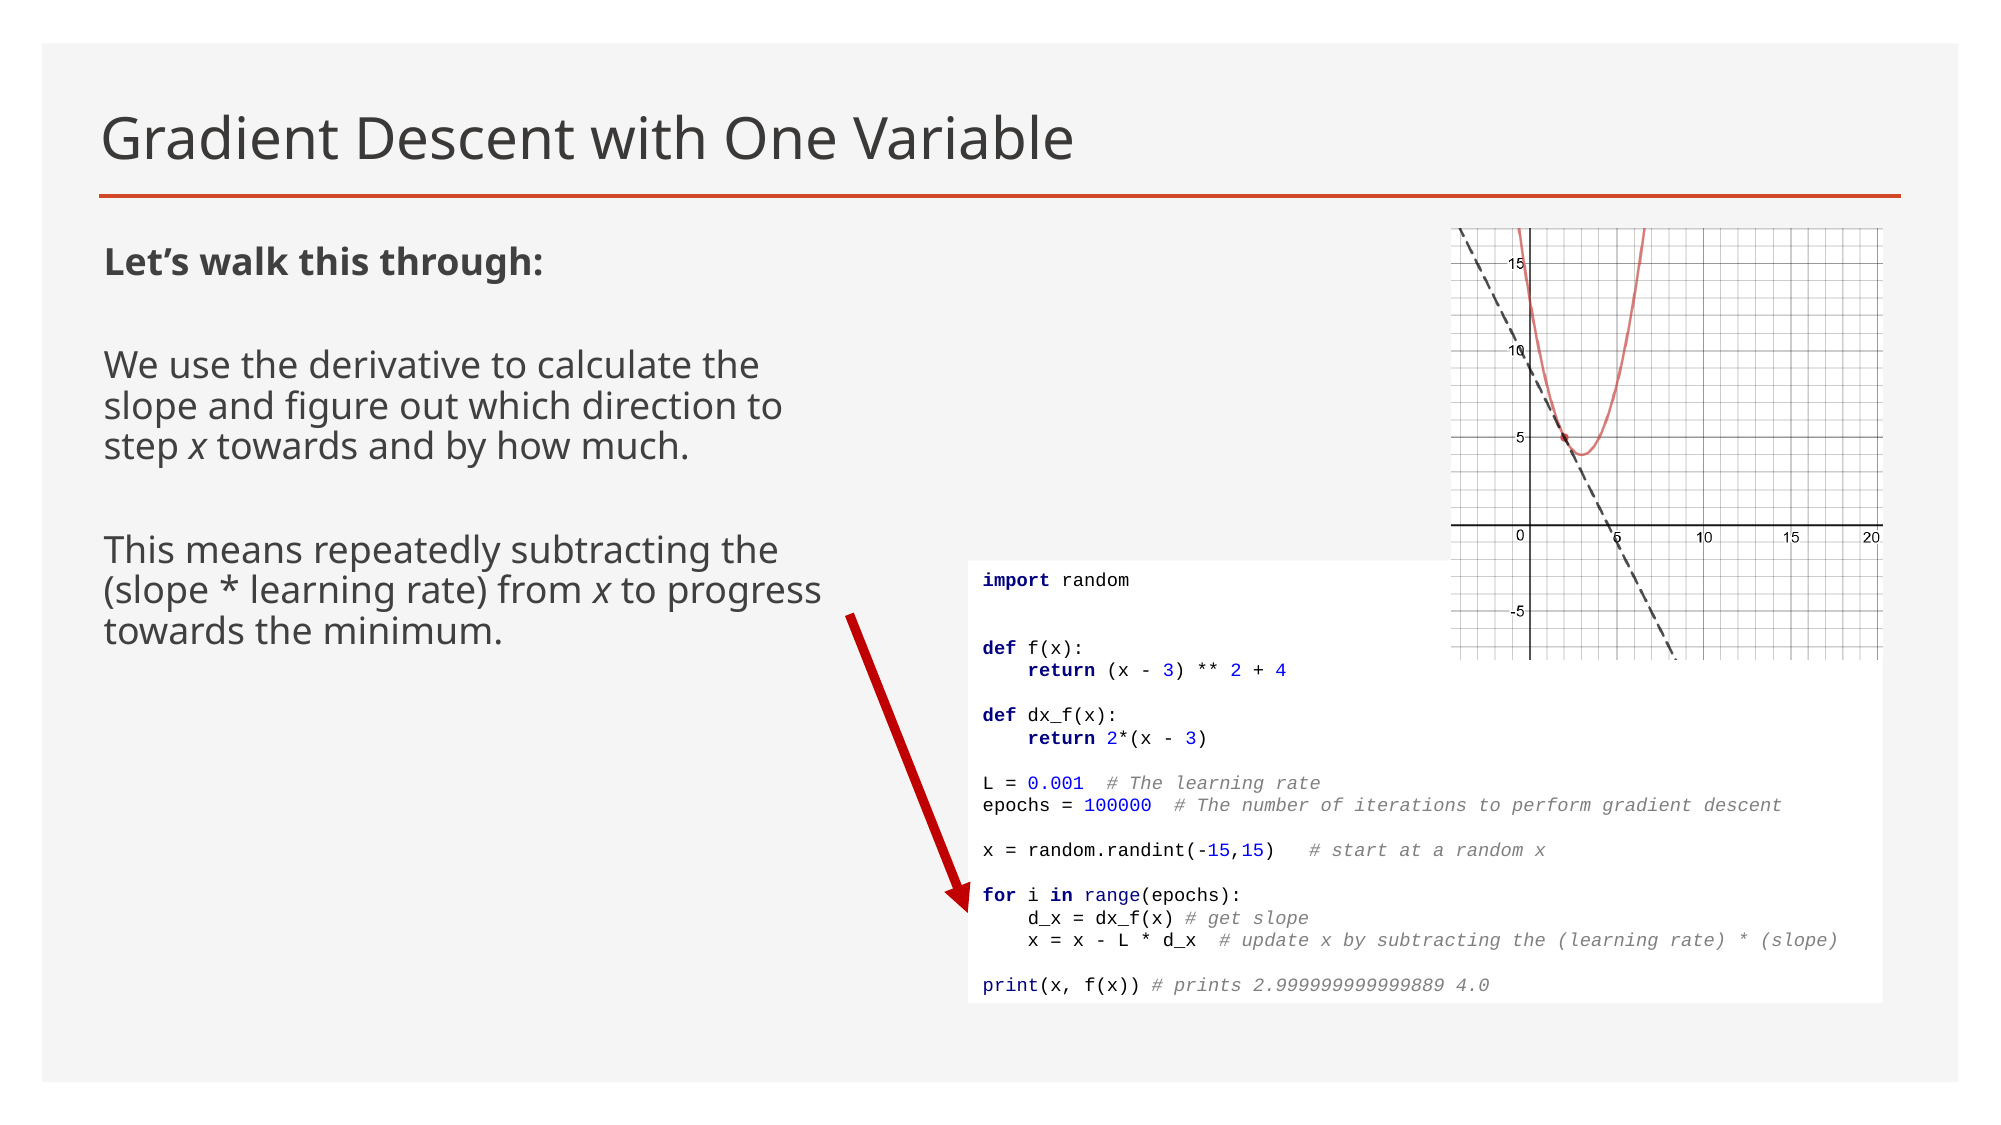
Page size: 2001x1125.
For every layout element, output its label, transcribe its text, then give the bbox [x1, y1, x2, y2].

picture [1451, 228, 1883, 660]
title Gradient Descent with One Variable [85, 73, 1214, 179]
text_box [849, 614, 968, 913]
list Let’s walk this through: We use the derivative to calculate the slope and figure out which direction to step x towards and by how much. This means repeatedly subtracting the (slope * learning rate) from x to progress towards the minimum. [88, 235, 858, 1097]
text_box import random def f(x): return (x - 3) ** 2 + 4 def dx_f(x): return 2*(x - 3) L = 0.001 # The learning rate epochs = 100000 # The number of iterations to perform gradient descent x = random.randint(-15,15) # start at a random x for i in range(epochs): d_x = dx_f(x) # get slope x = x - L * d_x # update x by subtracting the (learning rate) * (slope) print(x, f(x)) # prints 2.999999999999889 4.0 [967, 560, 1883, 1003]
